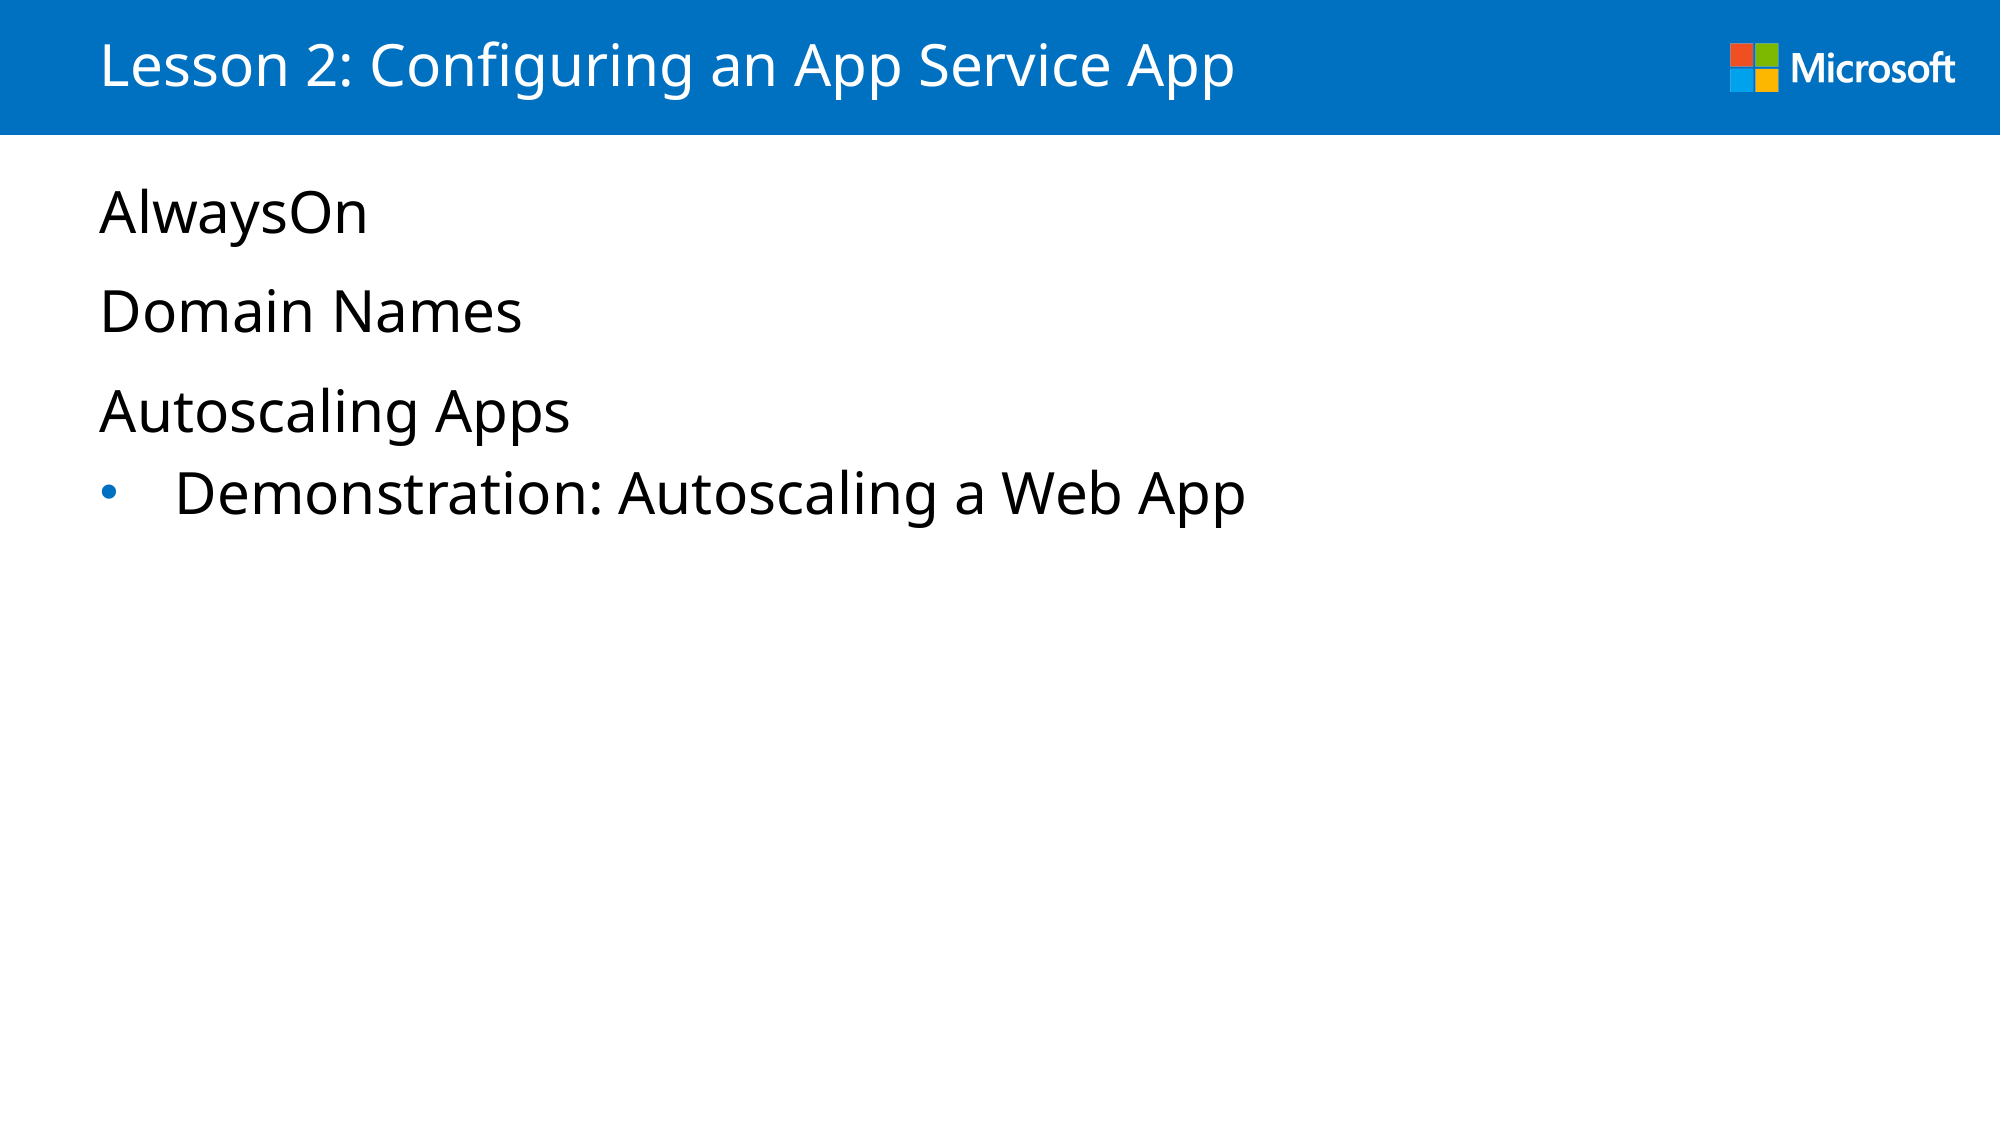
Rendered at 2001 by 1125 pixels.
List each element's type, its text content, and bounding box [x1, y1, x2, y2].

title Lesson 2: Configuring an App Service App [99, 0, 1901, 136]
list AlwaysOn Domain Names Autoscaling Apps Demonstration: Autoscaling a Web App [99, 174, 1901, 1013]
picture [1901, 14, 1986, 121]
